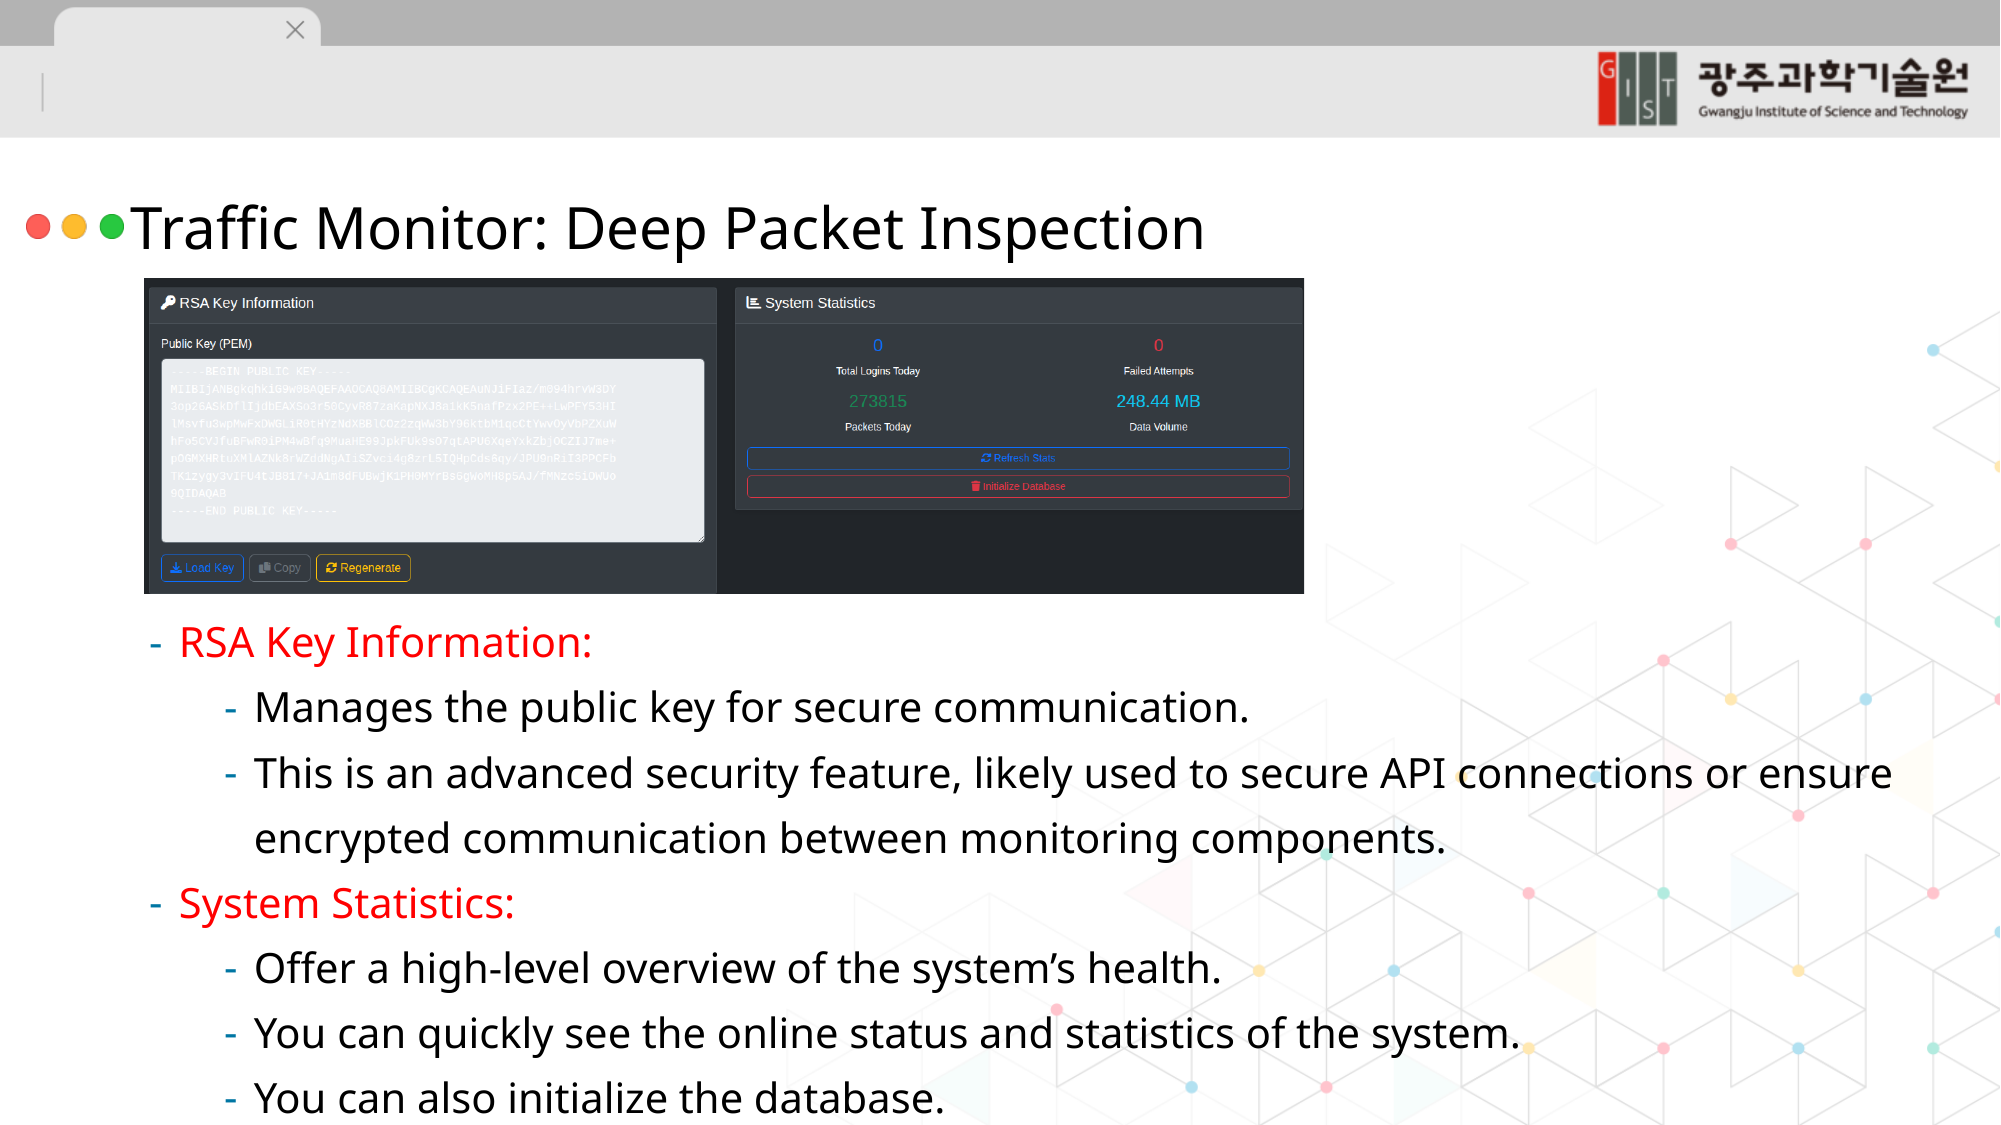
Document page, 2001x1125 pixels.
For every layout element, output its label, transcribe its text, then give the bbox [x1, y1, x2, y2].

picture [0, 0, 2000, 1125]
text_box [26, 183, 1212, 270]
text_box RSA Key Information: Manages the public key for secure communication. This is an advanced security feature, likely used to secure API connections or ensure encrypted communication between monitoring components. System Statistics: Offer a high-level overview of the system’s health. You can quickly see the online status and statistics of the system. You can also initialize the database. [134, 593, 1966, 1125]
